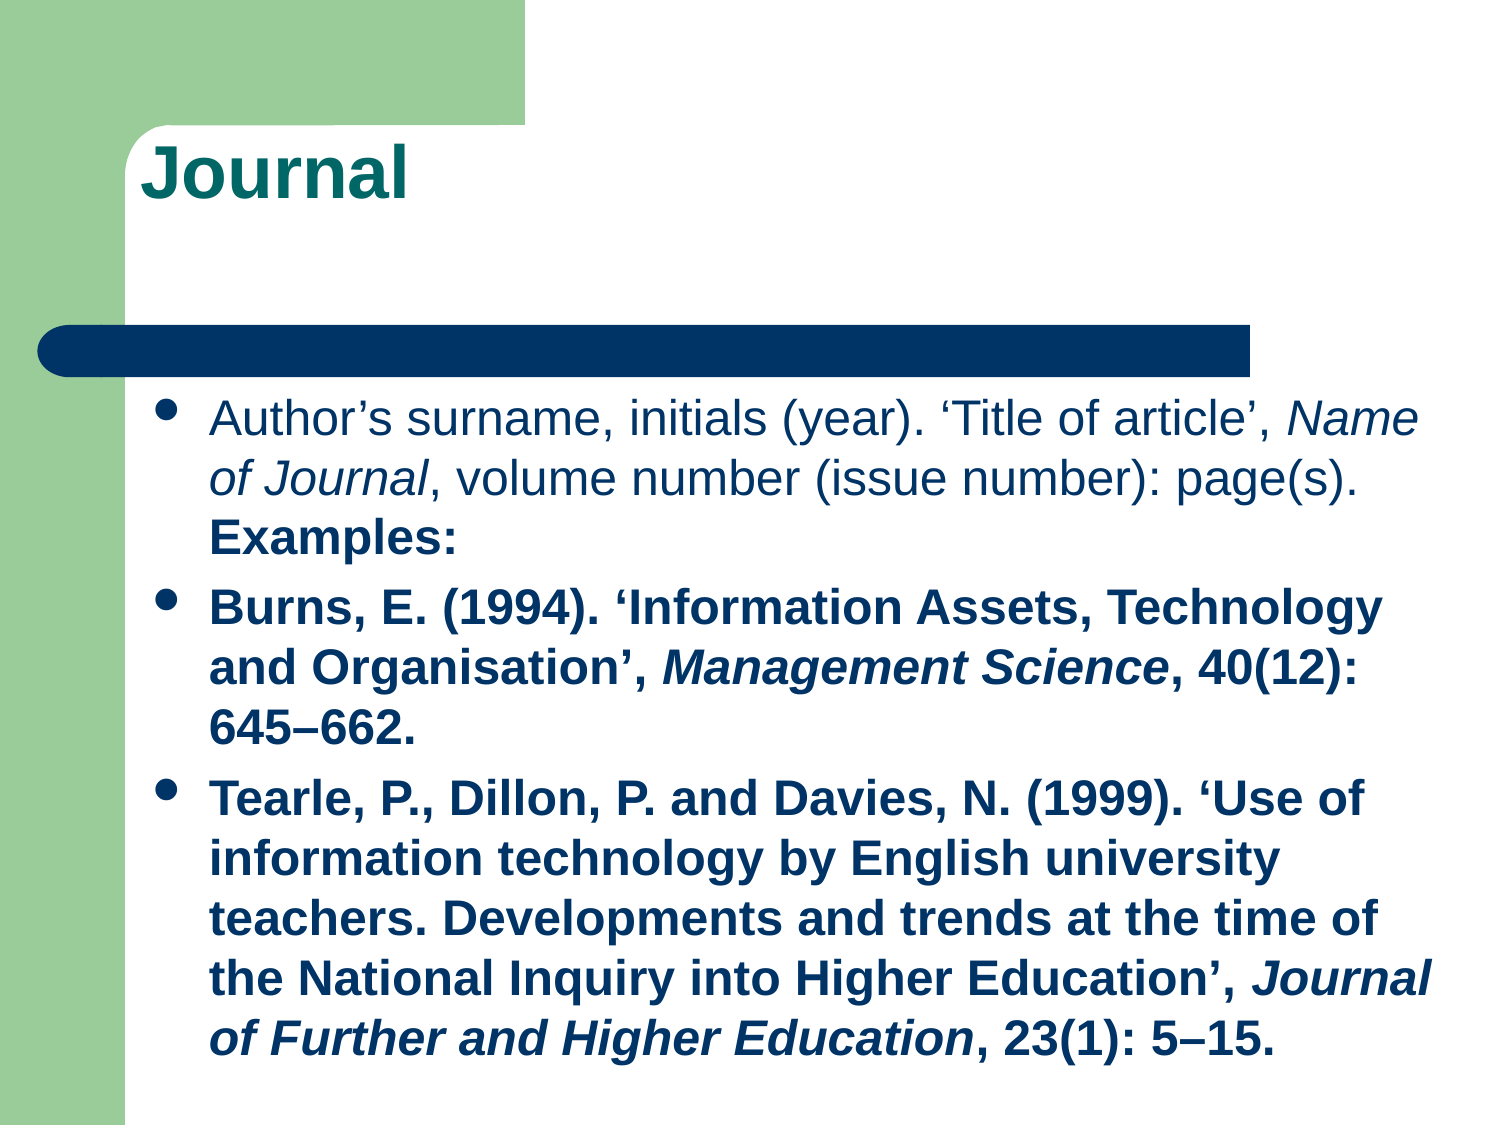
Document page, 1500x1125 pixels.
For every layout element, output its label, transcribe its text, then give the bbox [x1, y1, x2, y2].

list Author’s surname, initials (year). ‘Title of article’, Name of Journal, volume number (issue number): page(s). Examples: Burns, E. (1994). ‘Information Assets, Technology and Organisation’, Management Science, 40(12): 645–662. Tearle, P., Dillon, P. and Davies, N. (1999). ‘Use of information technology by English university teachers. Developments and trends at the time of the National Inquiry into Higher Education’, Journal of Further and Higher Education, 23(1): 5–15. [137, 377, 1466, 1116]
title Journal [124, 124, 1426, 313]
